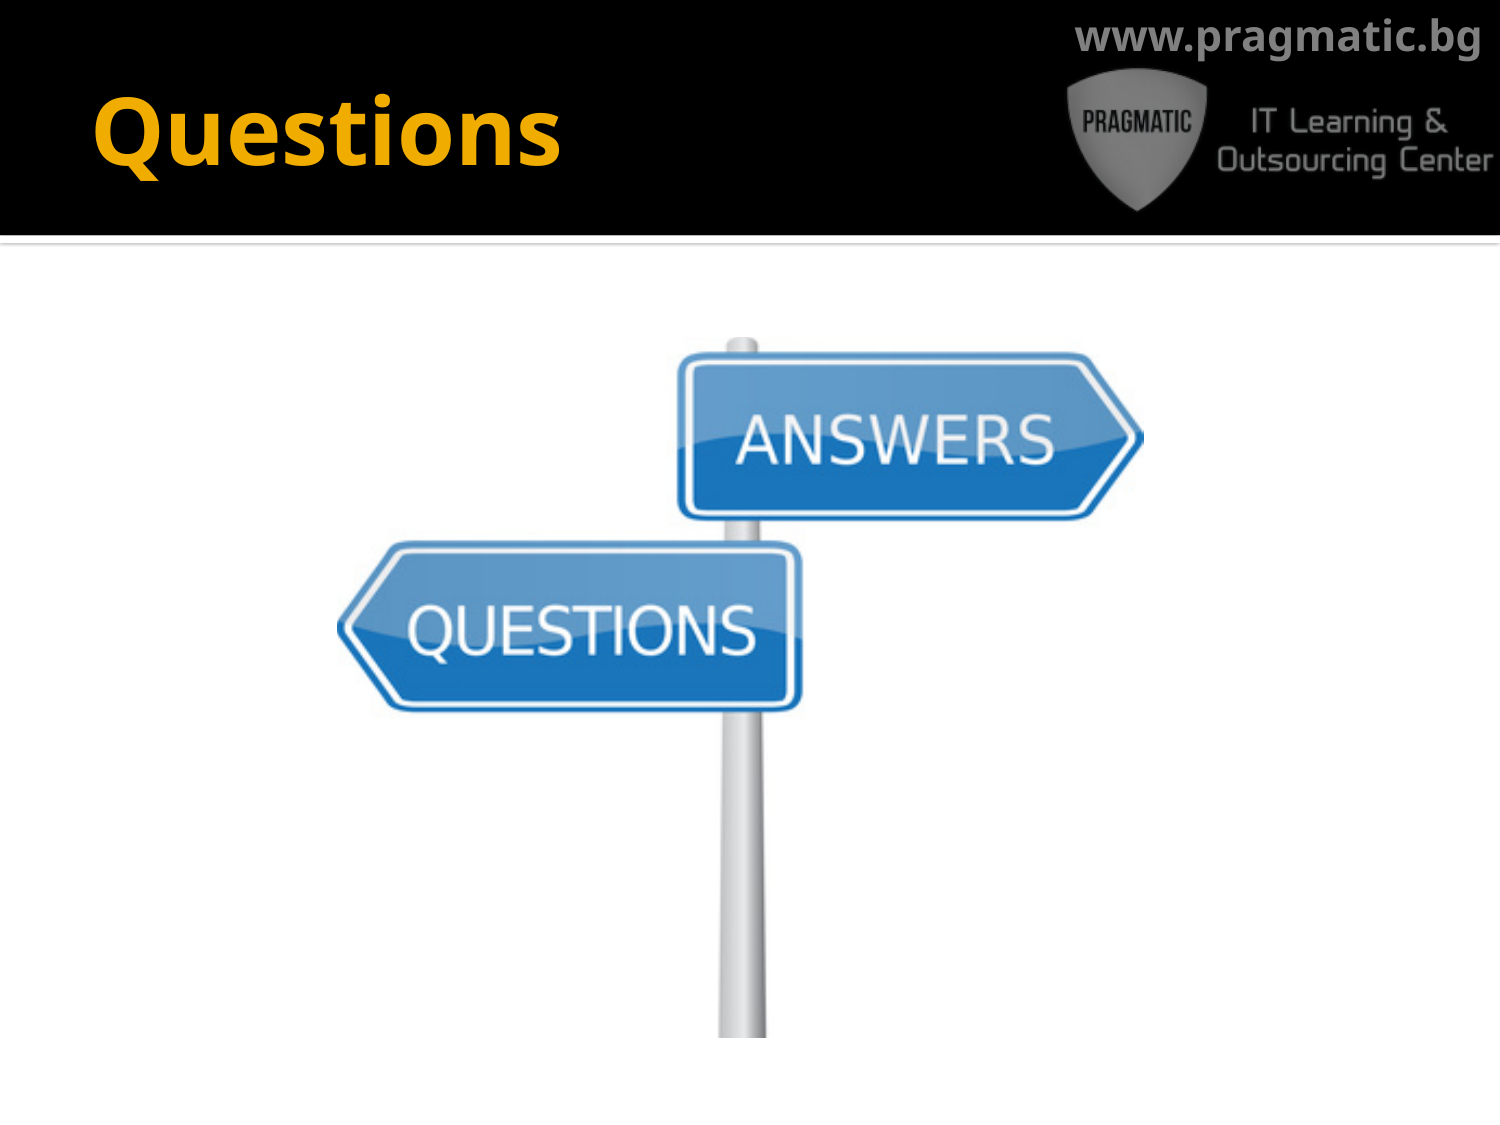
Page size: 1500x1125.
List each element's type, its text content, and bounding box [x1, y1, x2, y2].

picture [337, 337, 1144, 1038]
picture [1063, 62, 1500, 217]
title Questions [75, 24, 1063, 231]
